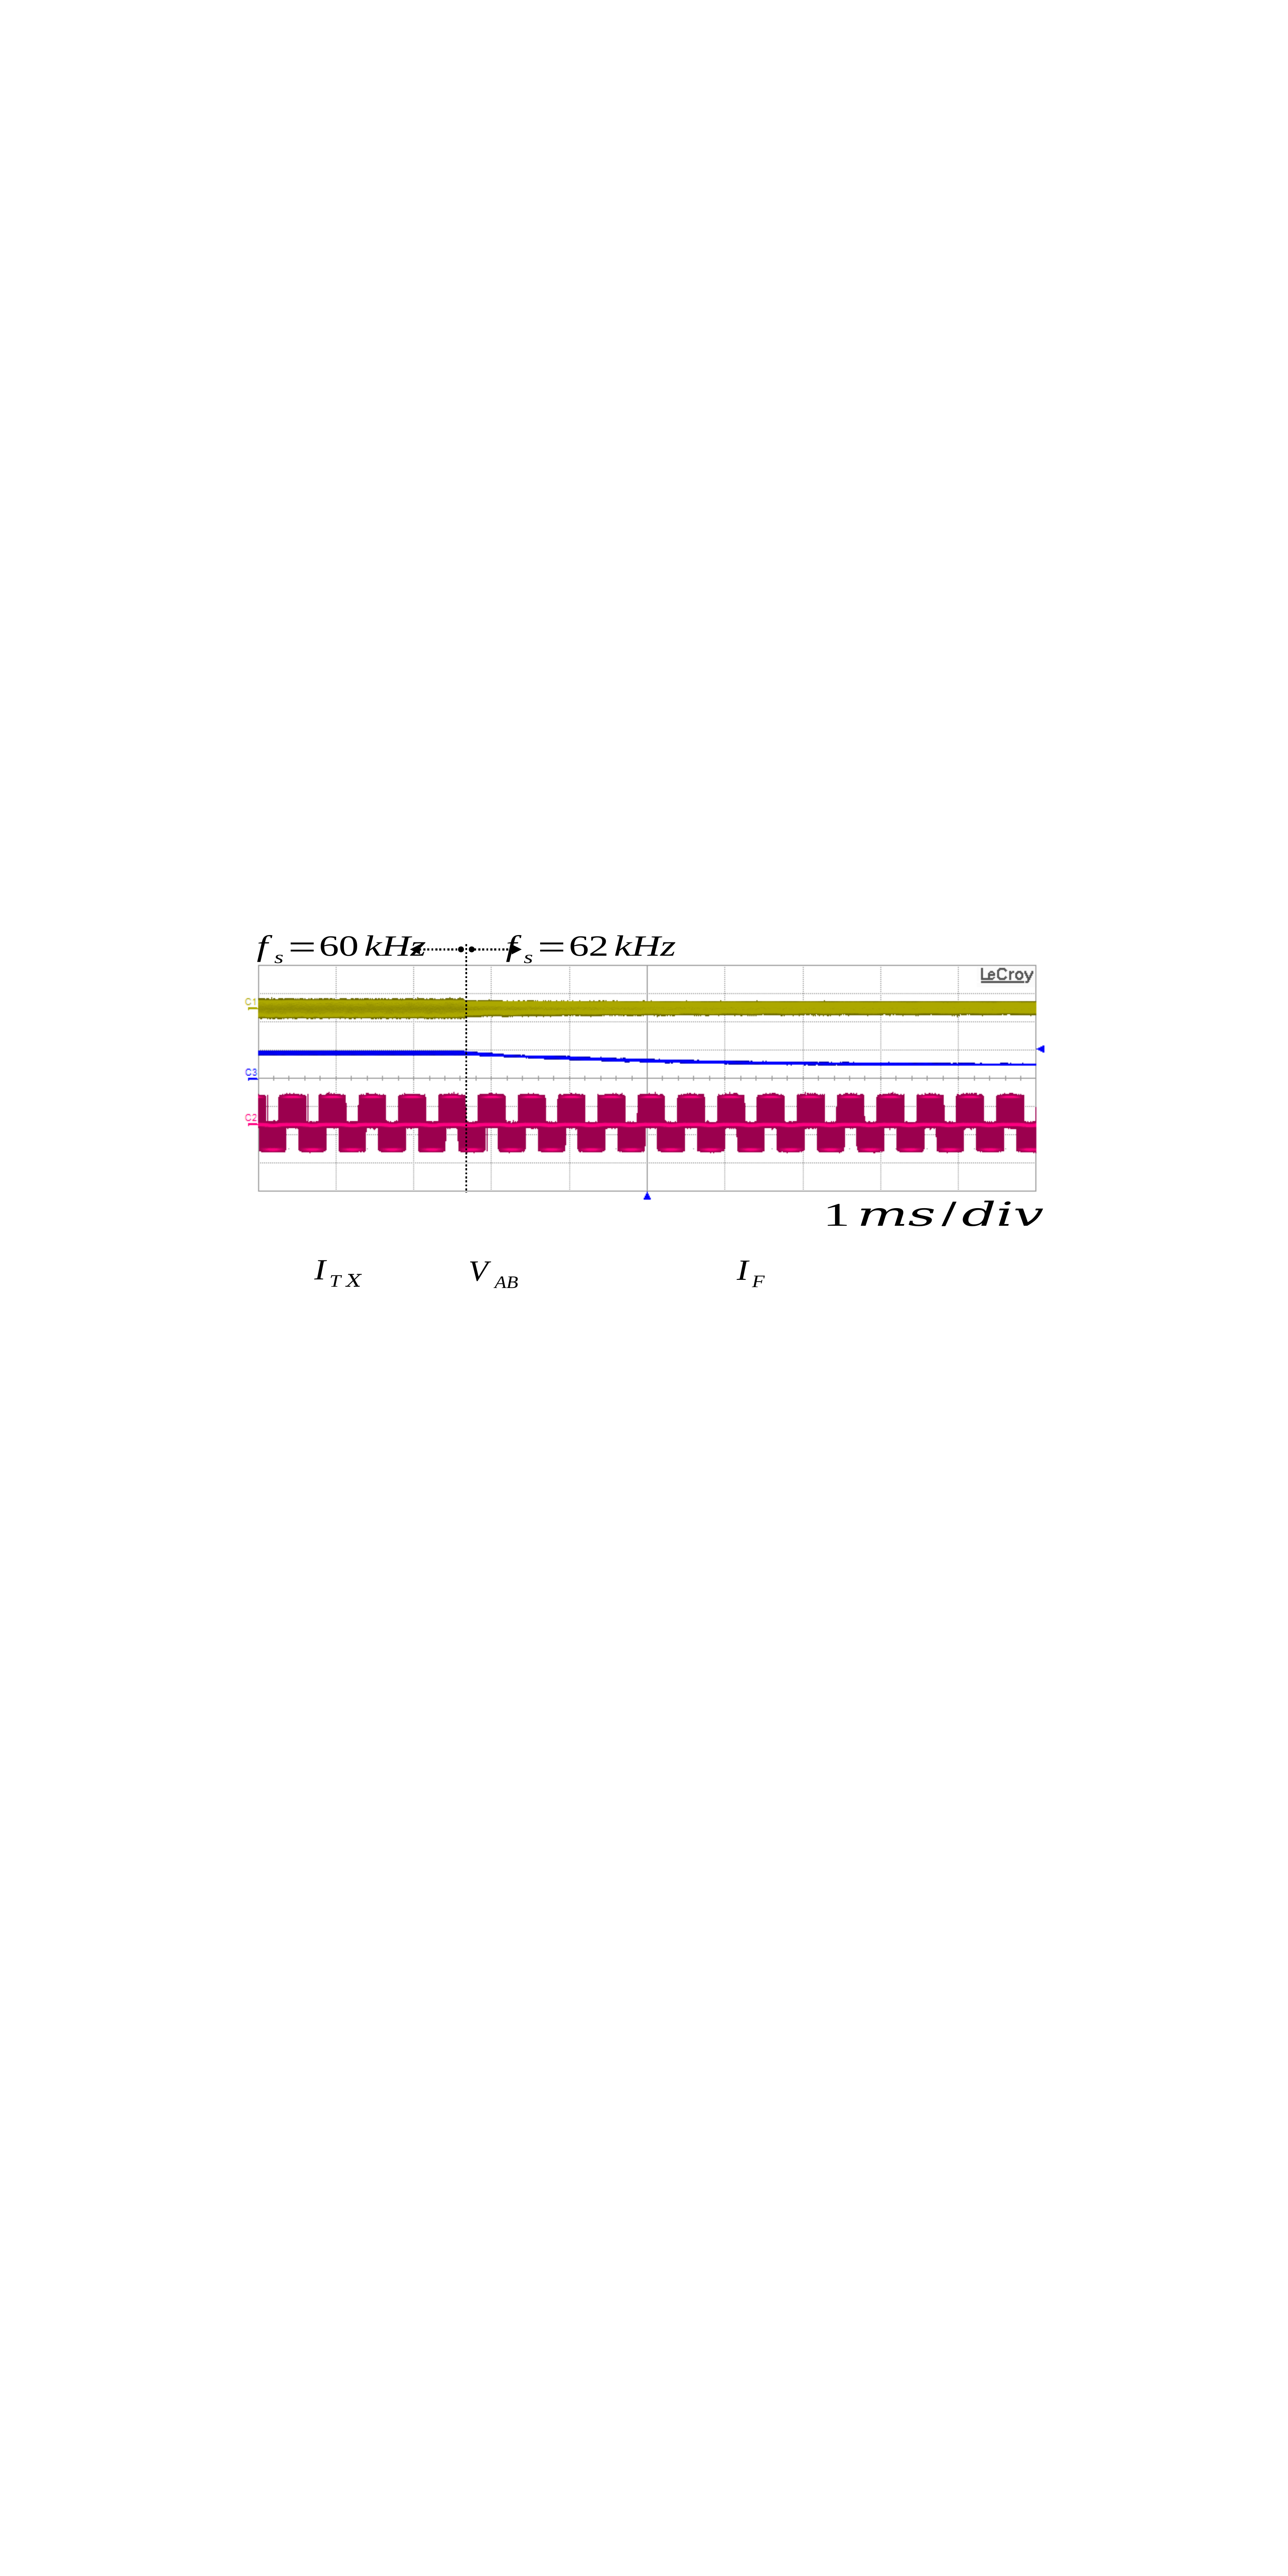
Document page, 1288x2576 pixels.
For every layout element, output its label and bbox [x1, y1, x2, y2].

picture [241, 962, 1047, 1201]
